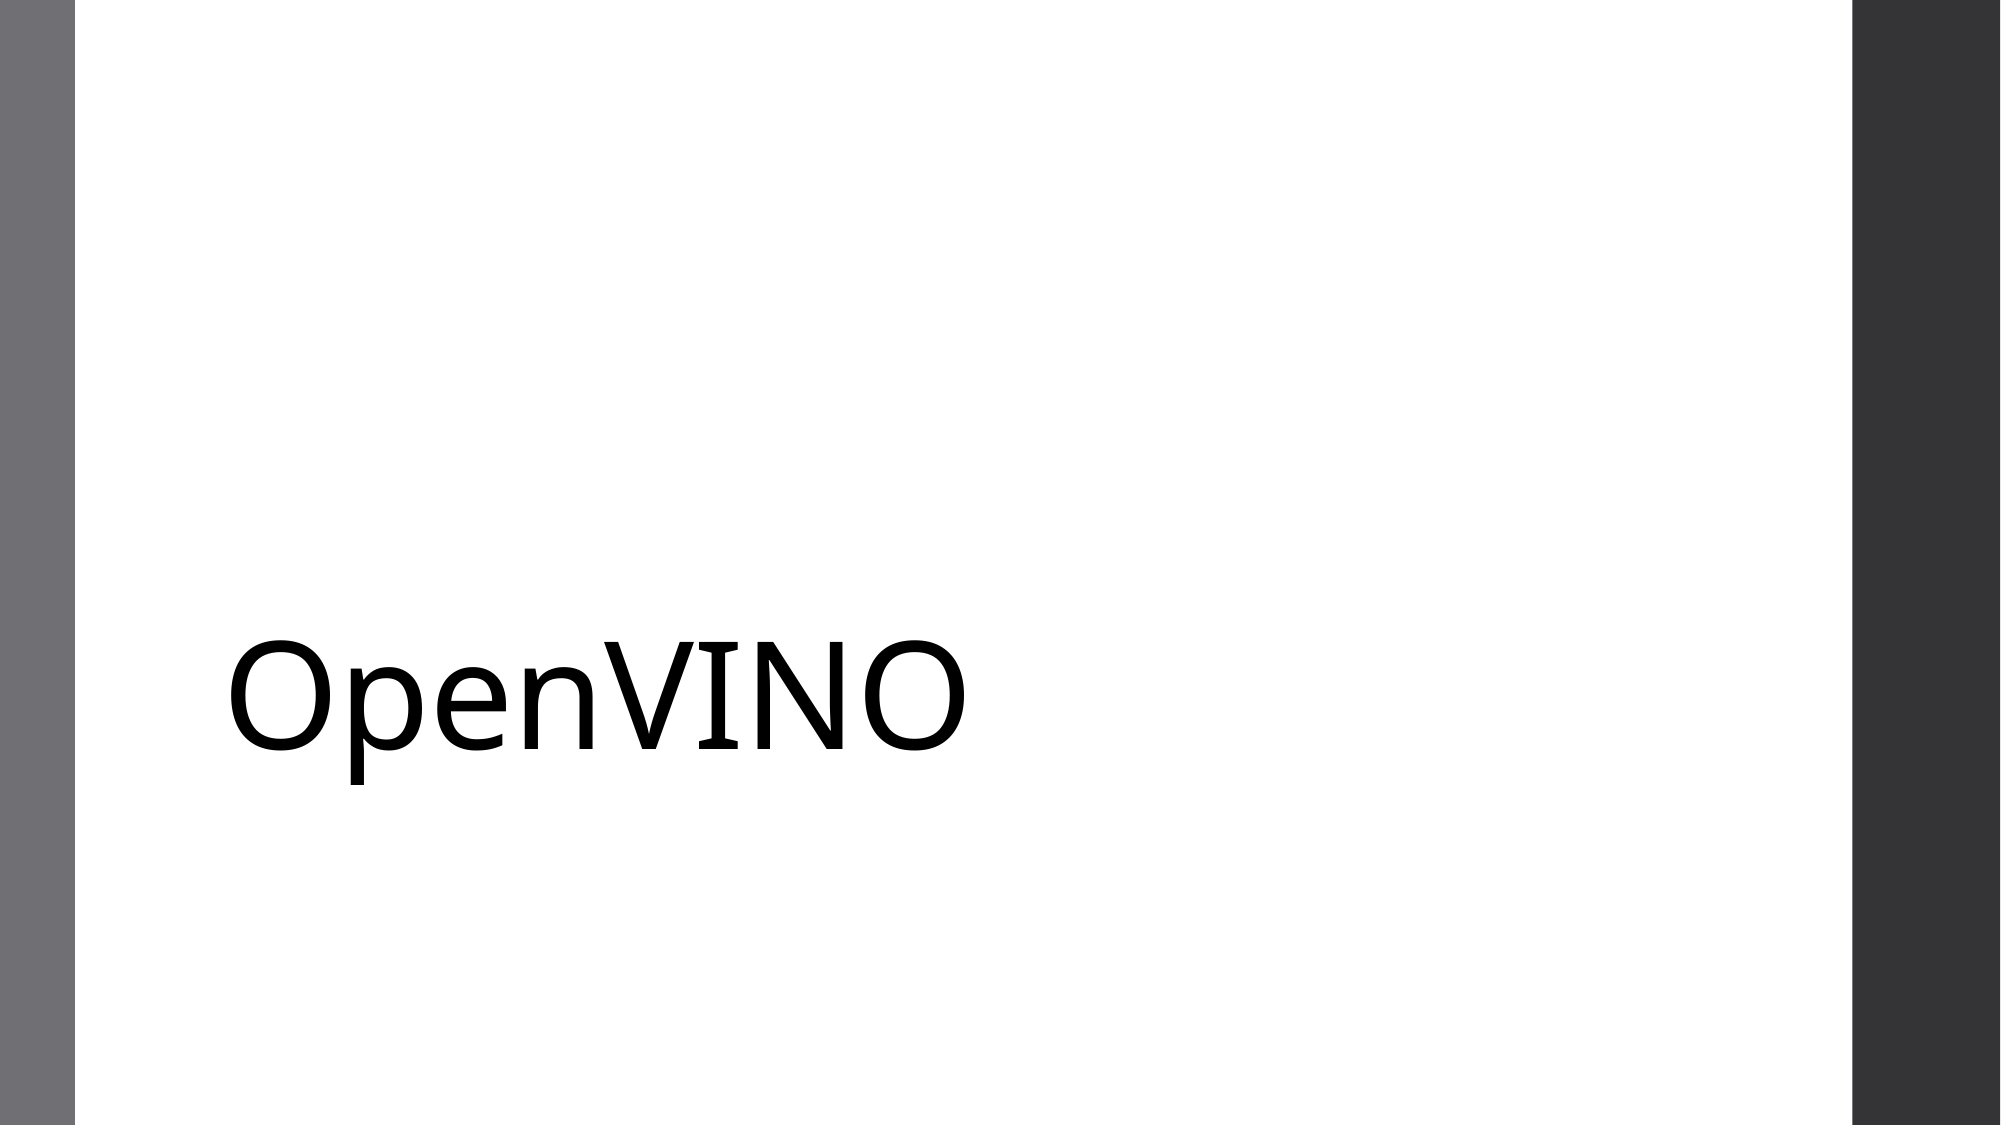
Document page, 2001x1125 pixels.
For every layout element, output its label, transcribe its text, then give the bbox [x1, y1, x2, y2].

title OpenVINO [206, 124, 1752, 788]
